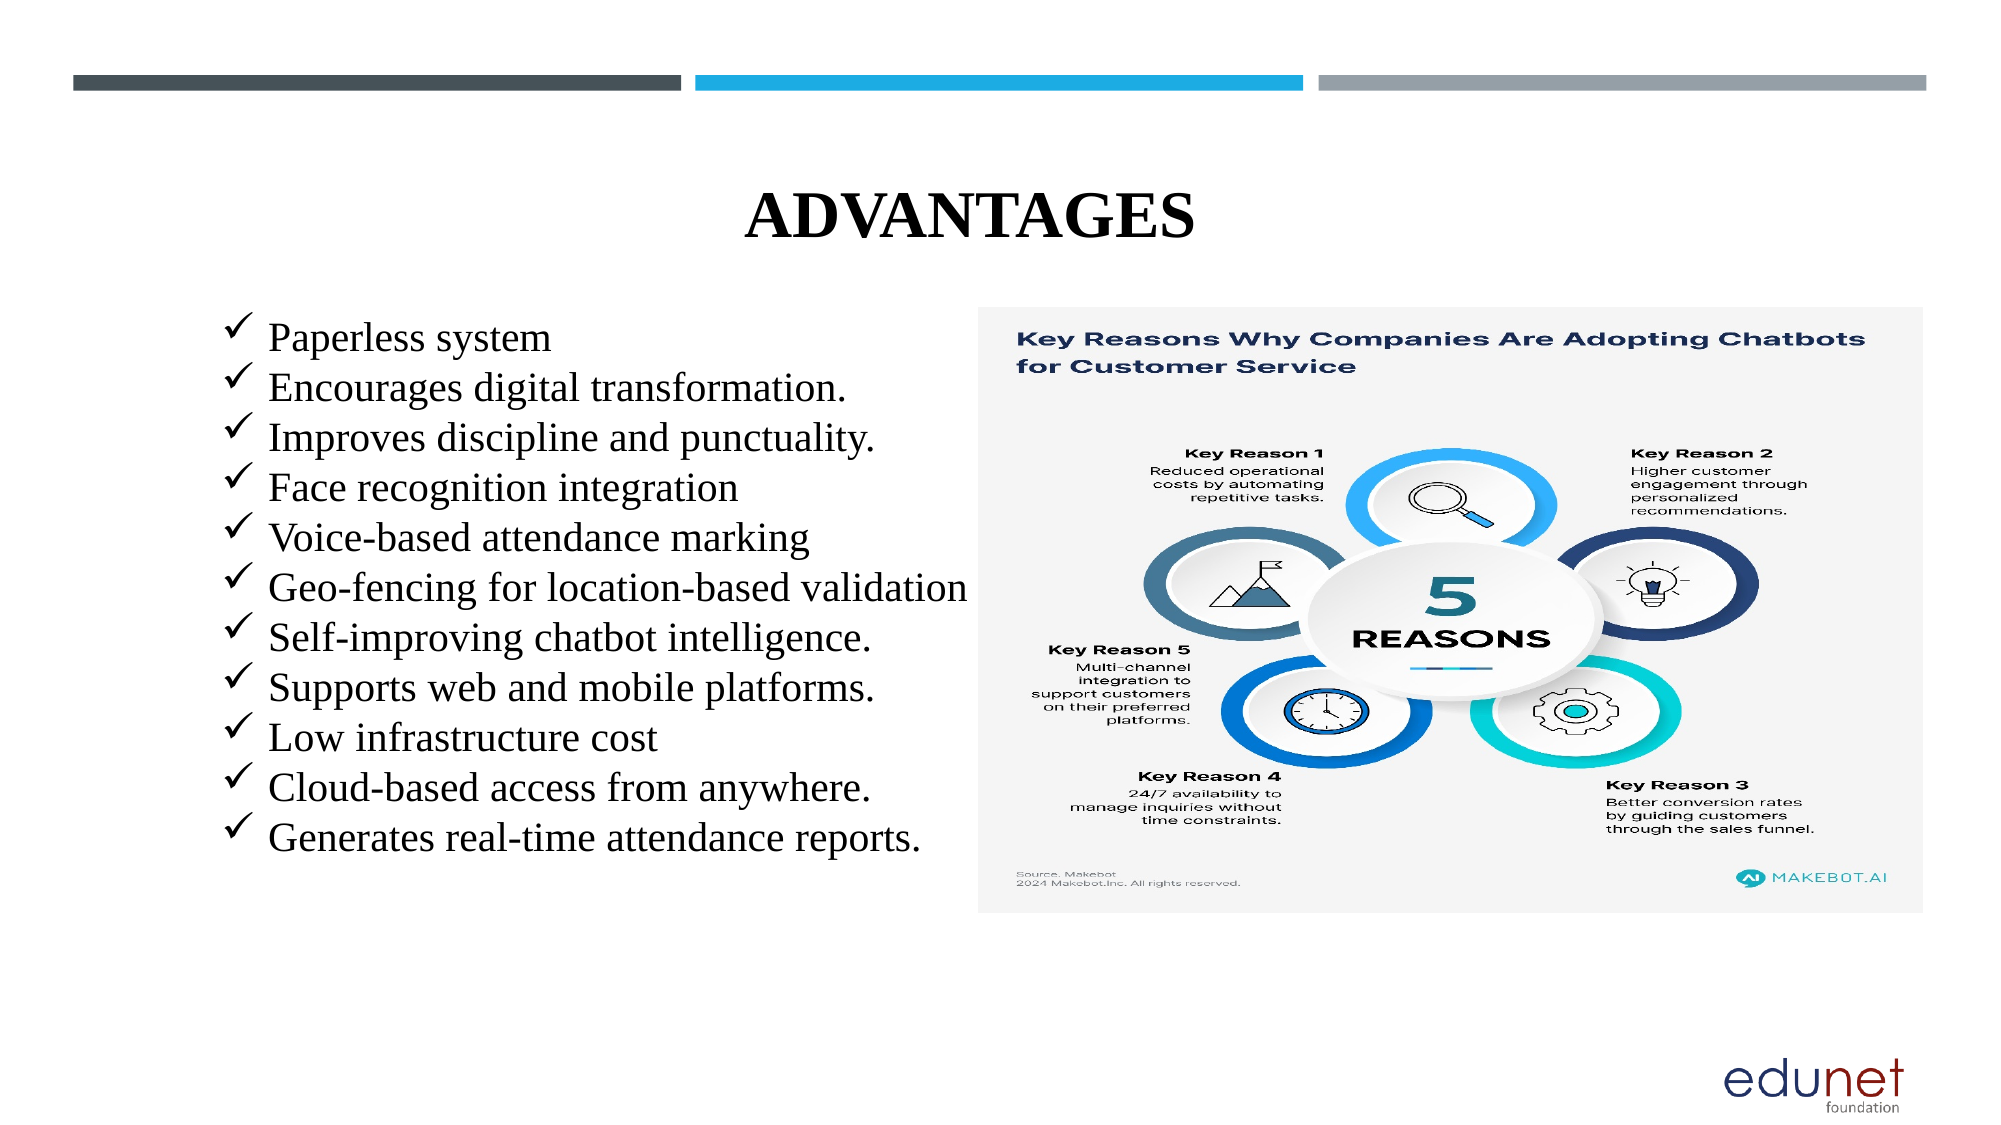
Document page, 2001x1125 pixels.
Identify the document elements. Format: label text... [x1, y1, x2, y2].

title ADVANTAGES [709, 168, 1289, 307]
picture [1724, 1057, 1904, 1113]
picture [978, 307, 1923, 913]
text_box Paperless system Encourages digital transformation. Improves discipline and punctuality. Face recognition integration Voice-based attendance marking Geo-fencing for location-based validation Self-improving chatbot intelligence. Supports web and mobile platforms. Low infrastructure cost Cloud-based access from anywhere. Generates real-time attendance reports. [221, 307, 977, 860]
